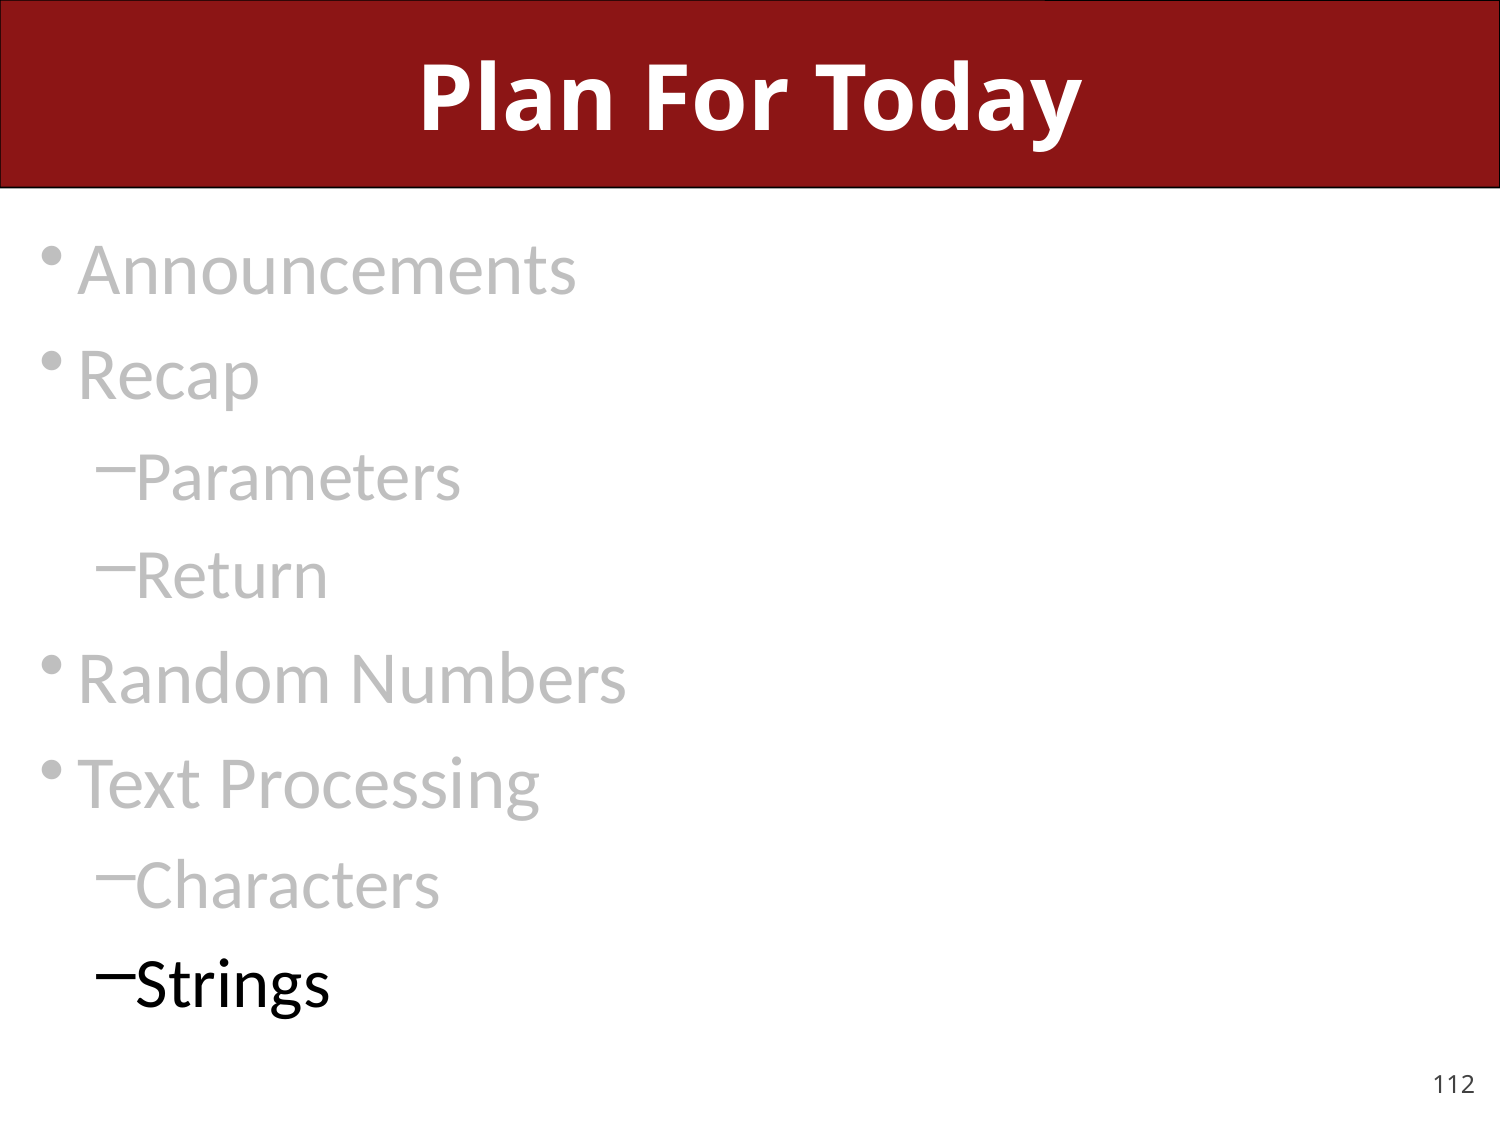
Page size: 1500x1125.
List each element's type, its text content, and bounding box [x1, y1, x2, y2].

title Plan For Today [75, 0, 1425, 188]
list Announcements Recap Parameters Return Random Numbers Text Processing Characters Strings [24, 212, 1475, 1063]
